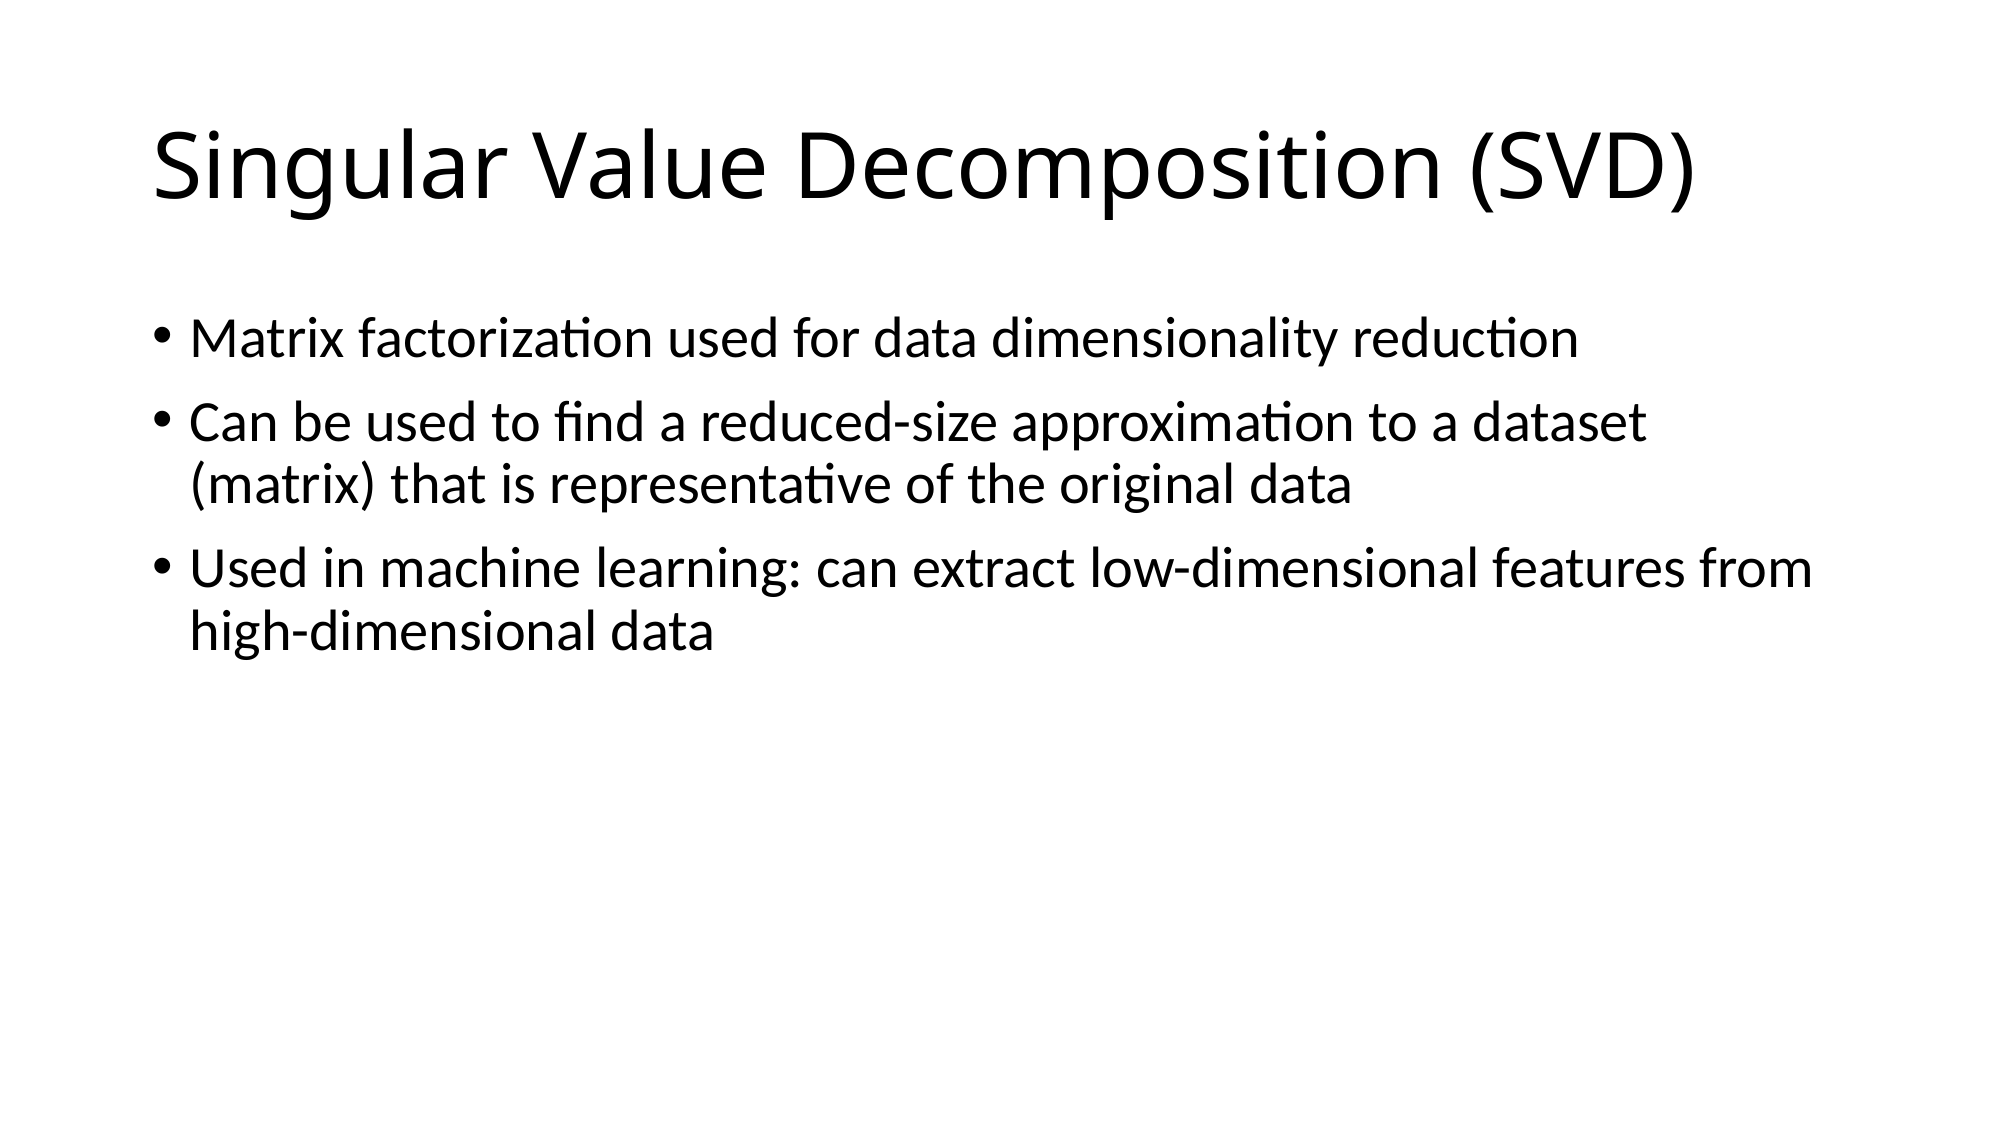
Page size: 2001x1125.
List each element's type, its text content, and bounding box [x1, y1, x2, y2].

title Singular Value Decomposition (SVD) [137, 59, 1863, 278]
list Matrix factorization used for data dimensionality reduction Can be used to find a reduced-size approximation to a dataset (matrix) that is representative of the original data Used in machine learning: can extract low-dimensional features from high-dimensional data [137, 299, 1863, 1014]
